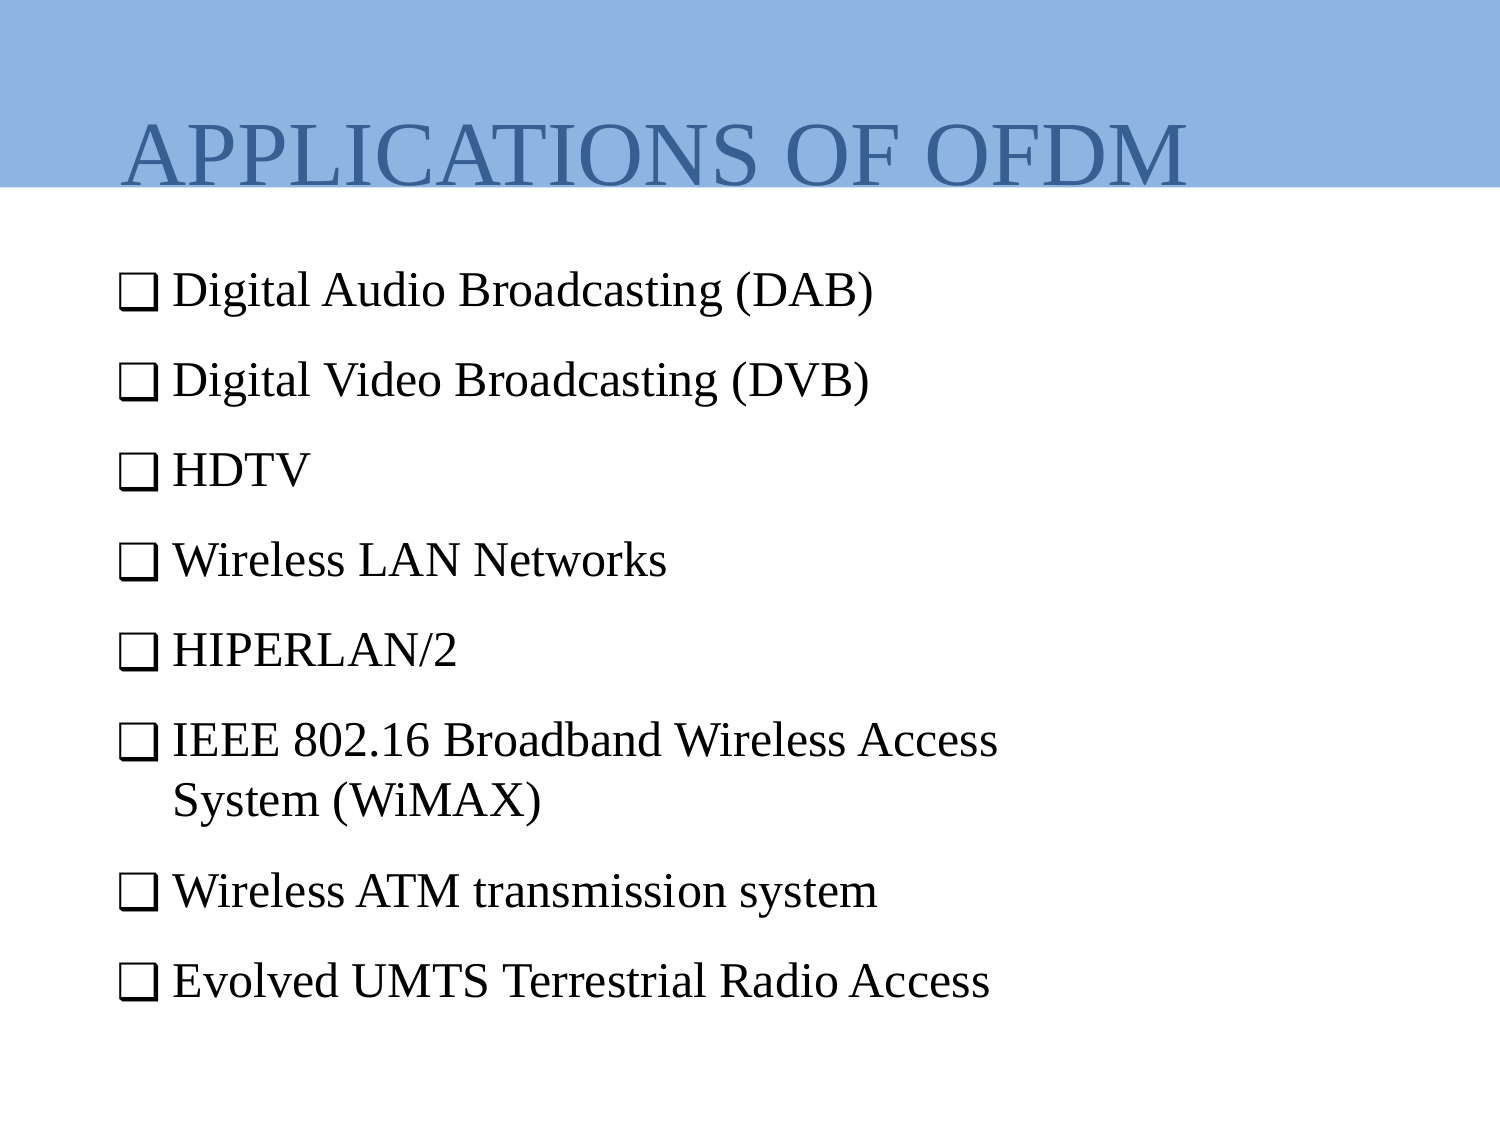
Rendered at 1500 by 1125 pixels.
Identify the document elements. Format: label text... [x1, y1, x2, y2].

title APPLICATIONS OF OFDM [117, 91, 1450, 282]
text_box Digital Audio Broadcasting (DAB) Digital Video Broadcasting (DVB) HDTV Wireless LAN Networks HIPERLAN/2 IEEE 802.16 Broadband Wireless Access System (WiMAX) Wireless ATM transmission system Evolved UMTS Terrestrial Radio Access [114, 224, 1065, 1008]
